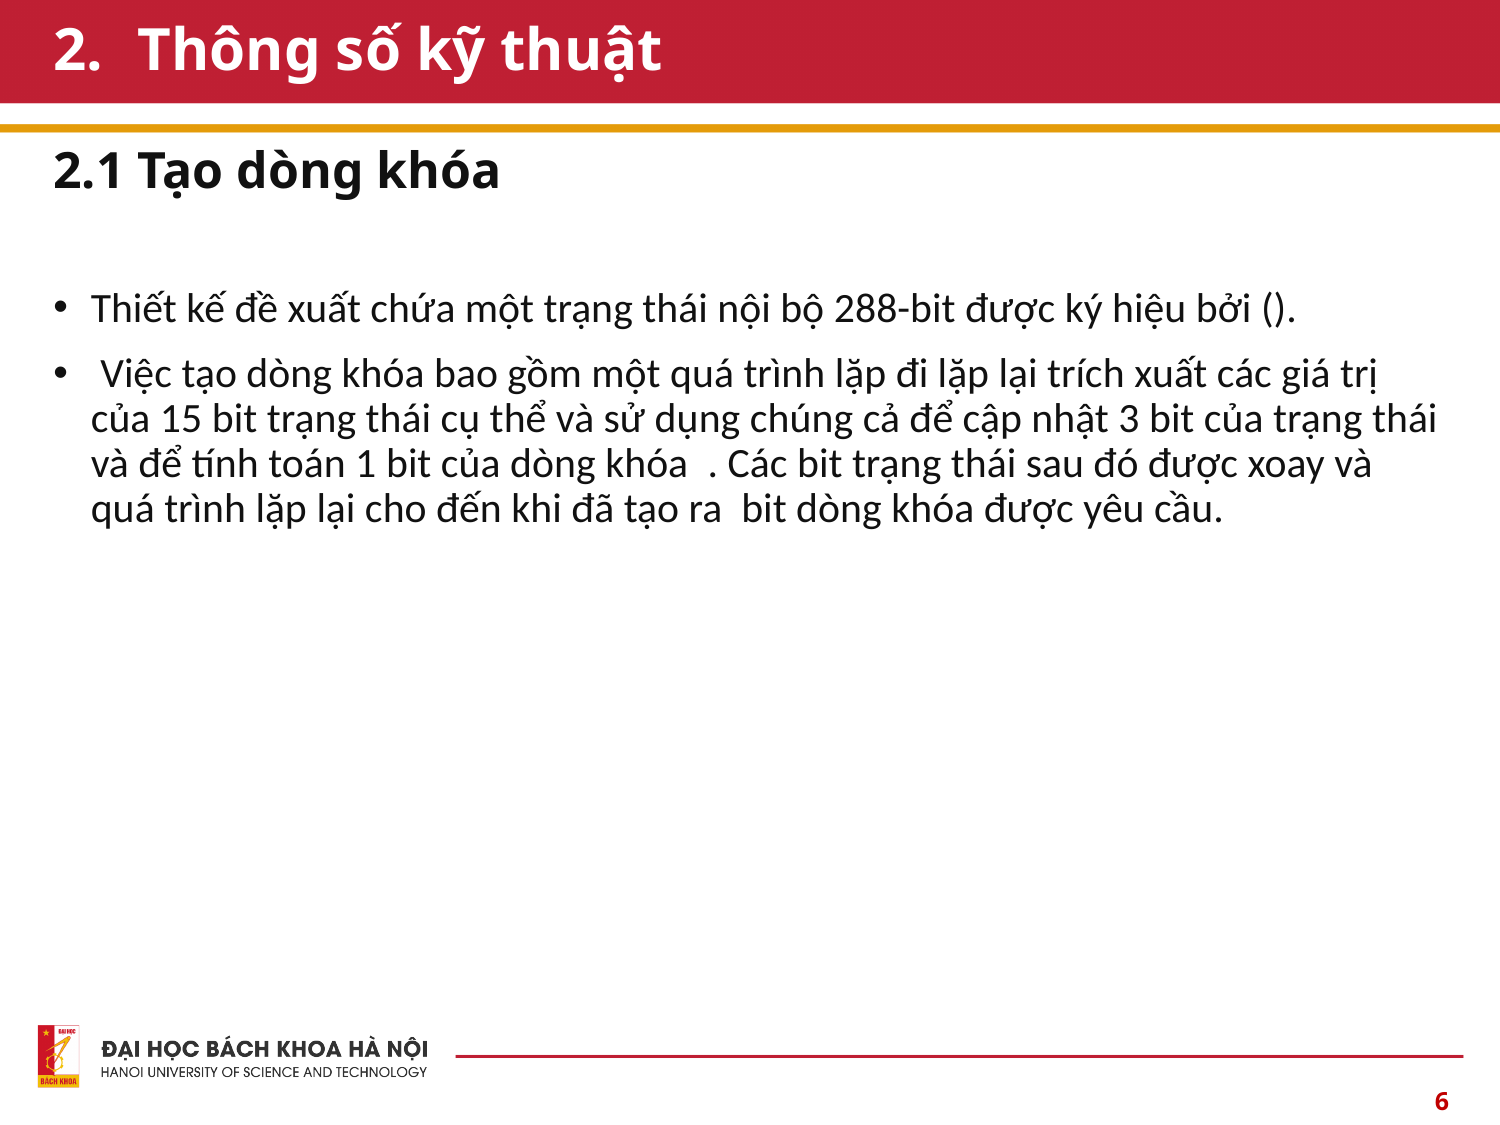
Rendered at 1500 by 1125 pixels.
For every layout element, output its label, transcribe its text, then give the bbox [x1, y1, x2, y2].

slide_number 6 [1126, 1078, 1464, 1125]
picture [0, 0, 1500, 1125]
title Thông số kỹ thuật [38, 12, 1462, 87]
